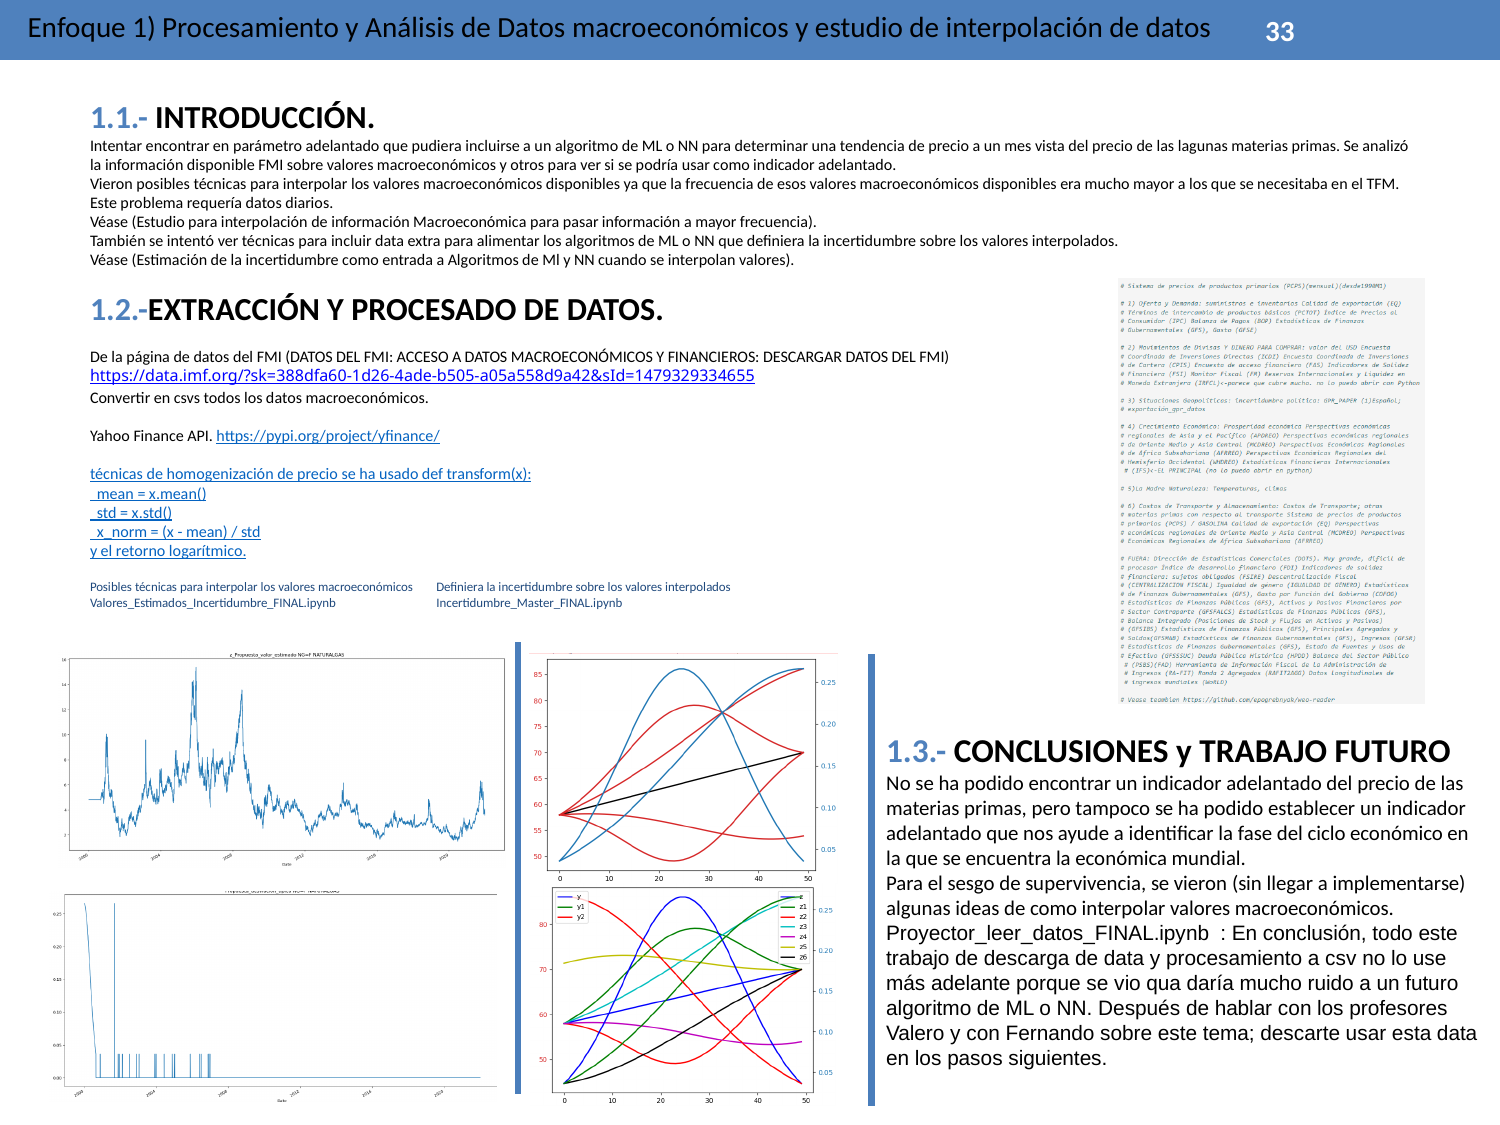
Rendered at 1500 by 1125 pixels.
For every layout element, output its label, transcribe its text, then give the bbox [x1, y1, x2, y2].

slide_number 33 [1250, 51, 1425, 57]
picture [529, 653, 838, 1107]
picture [1118, 278, 1426, 704]
picture [58, 650, 506, 869]
title 1.1.- INTRODUCCIÓN. Intentar encontrar en parámetro adelantado que pudiera incluirse a un algoritmo de ML o NN para determinar una tendencia de precio a un mes vista del precio de las lagunas materias primas. Se analizó la información disponible FMI sobre valores macroeconómicos y otros para ver si se podría usar como indicador adelantado. Vieron posibles técnicas para interpolar los valores macroeconómicos disponibles ya que la frecuencia de esos valores macroeconómicos disponibles era mucho mayor a los que se necesitaba en el TFM. Este problema requería datos diarios. Véase (Estudio para interpolación de información Macroeconómica para pasar información a mayor frecuencia). También se intentó ver técnicas para incluir data extra para alimentar los algoritmos de ML o NN que definiera la incertidumbre sobre los valores interpolados. Véase (Estimación de la incertidumbre como entrada a Algoritmos de Ml y NN cuando se interpolan valores). 1.2.-EXTRACCIÓN Y PROCESADO DE DATOS. De la página de datos del FMI (DATOS DEL FMI: ACCESO A DATOS MACROECONÓMICOS Y FINANCIEROS: DESCARGAR DATOS DEL FMI) https://data.imf.org/?sk=388dfa60-1d26-4ade-b505-a05a558d9a42&sId=1479329334655 Convertir en csvs todos los datos macroeconómicos. Yahoo Finance API. https://pypi.org/project/yfinance/ técnicas de homogenización de precio se ha usado def transform(x): mean = x.mean() std = x.std() x_norm = (x - mean) / std y el retorno logarítmico. Posibles técnicas para interpolar los valores macroeconómicos Definiera la incertidumbre sobre los valores interpolados Valores_Estimados_Incertidumbre_FINAL.ipynb Incertidumbre_Master_FINAL.ipynb [75, 87, 1425, 704]
text_box 1.3.- CONCLUSIONES y TRABAJO FUTURO No se ha podido encontrar un indicador adelantado del precio de las materias primas, pero tampoco se ha podido establecer un indicador adelantado que nos ayude a identificar la fase del ciclo económico en la que se encuentra la económica mundial. Para el sesgo de supervivencia, se vieron (sin llegar a implementarse) algunas ideas de como interpolar valores macroeconómicos. Proyector_leer_datos_FINAL.ipynb : En conclusión, todo este trabajo de descarga de data y procesamiento a csv no lo use más adelante porque se vio qua daría mucho ruido a un futuro algoritmo de ML o NN. Después de hablar con los profesores Valero y con Fernando sobre este tema; descarte usar esta data en los pasos siguientes. [876, 722, 1500, 1077]
text_box Enfoque 1) Procesamiento y Análisis de Datos macroeconómicos y estudio de interpolación de datos [0, 1, 1483, 51]
picture [49, 891, 497, 1102]
